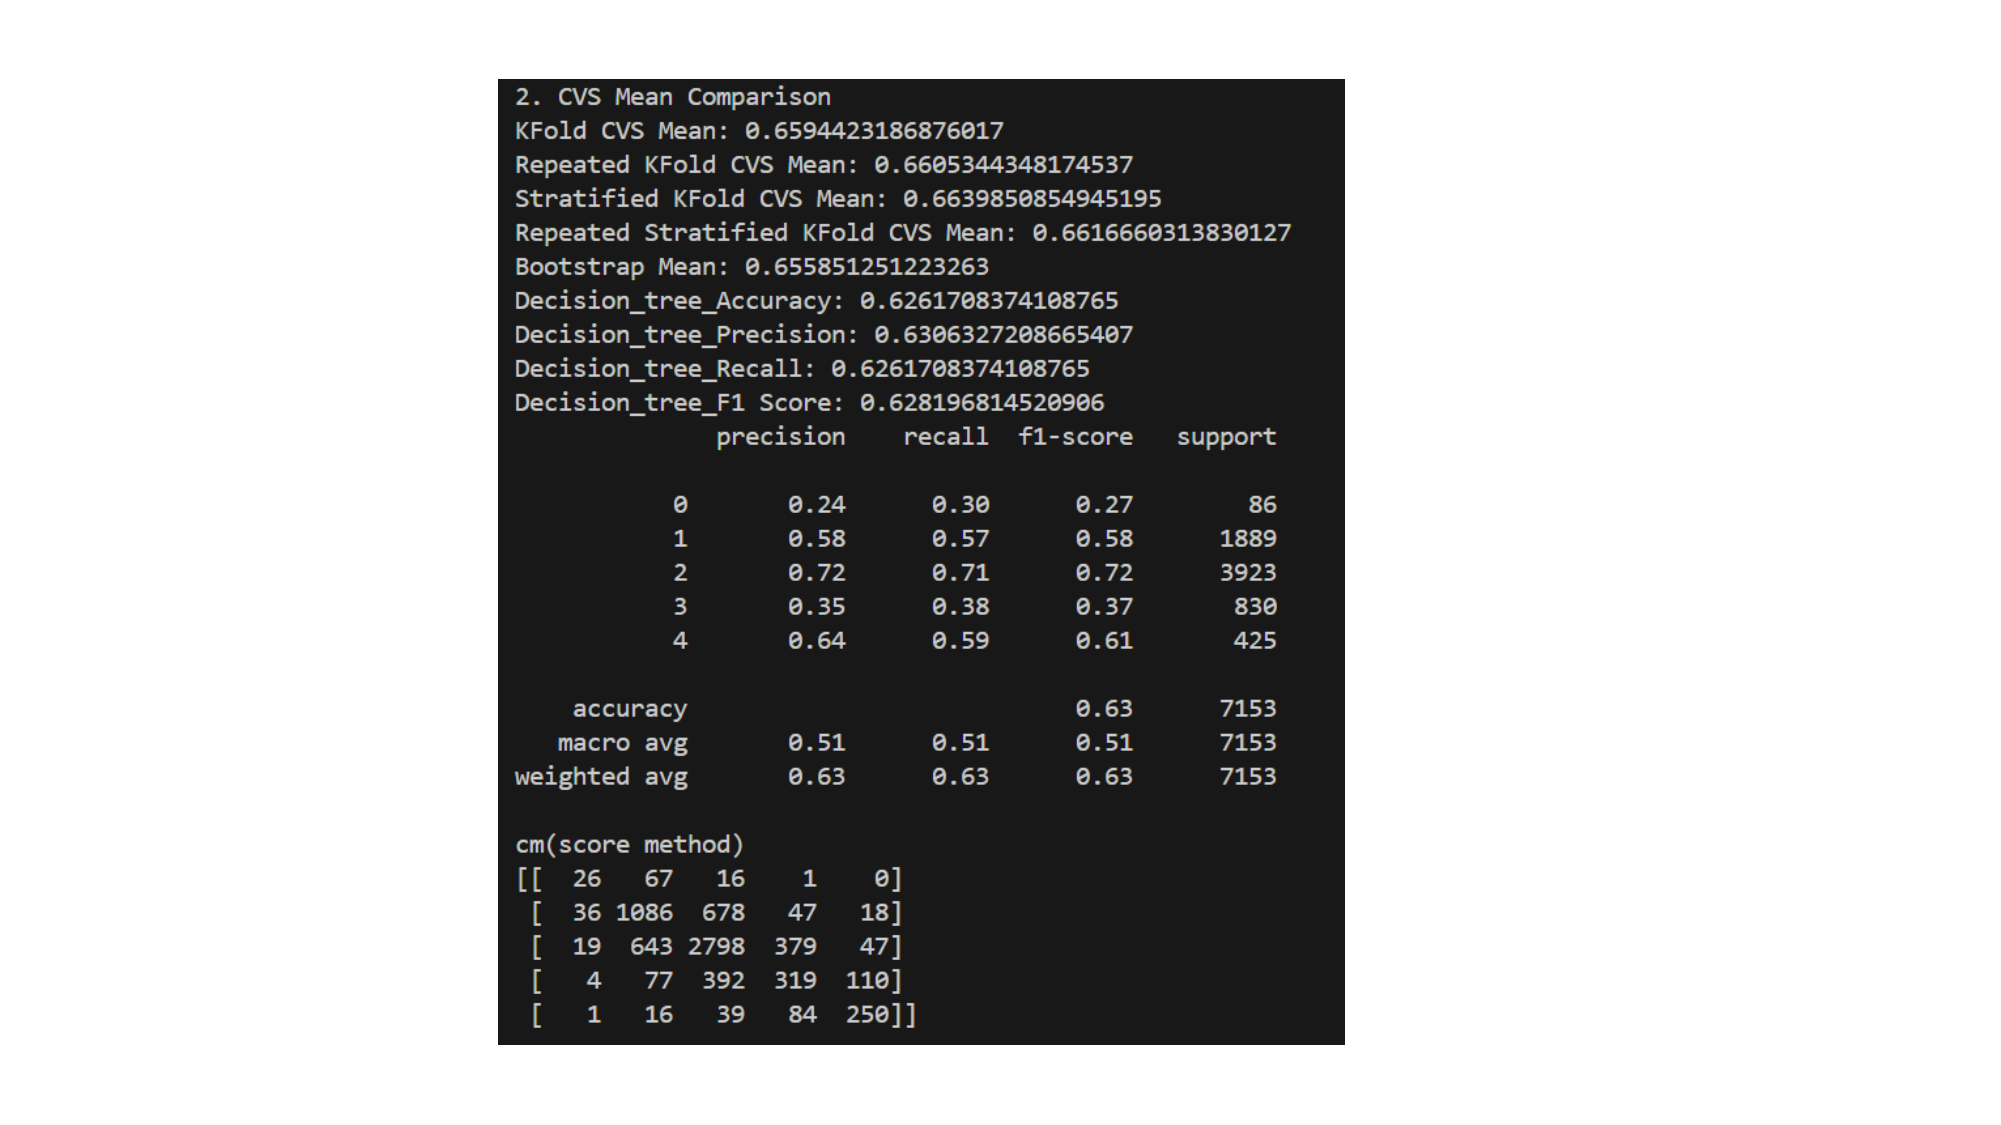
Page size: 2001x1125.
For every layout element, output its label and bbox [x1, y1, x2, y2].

picture [497, 79, 1345, 1046]
